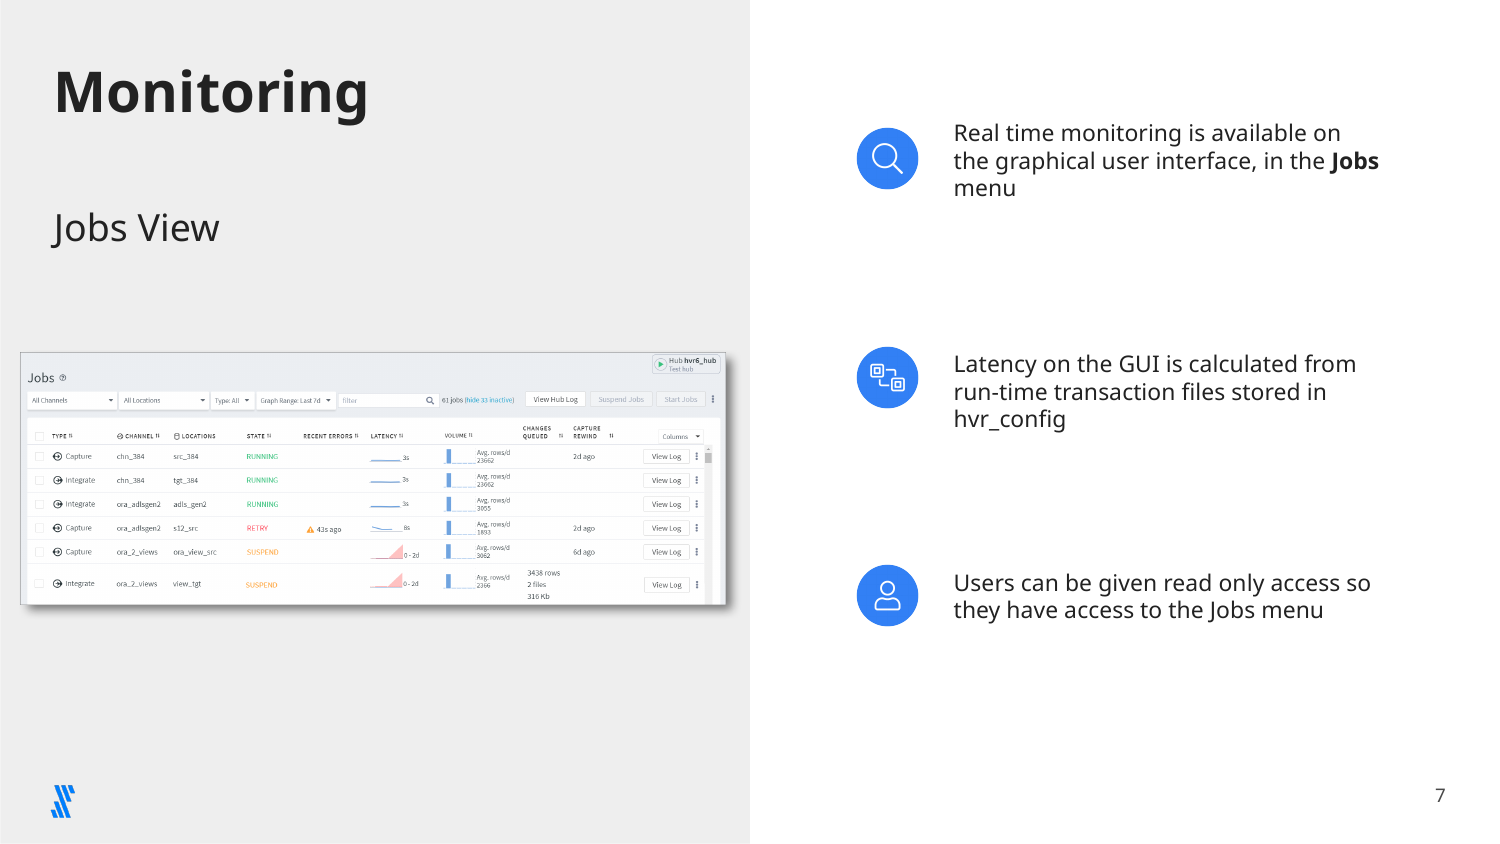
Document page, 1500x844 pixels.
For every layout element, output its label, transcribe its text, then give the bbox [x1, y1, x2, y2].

picture [856, 345, 919, 409]
subtitle Users can be given read only access so they have access to the Jobs menu [953, 568, 1383, 627]
subtitle Jobs View [53, 204, 566, 249]
title Monitoring [53, 56, 617, 198]
picture [856, 127, 919, 190]
subtitle Latency on the GUI is calculated from run-time transaction files stored in hvr_config [953, 350, 1383, 408]
picture [43, 778, 82, 825]
picture [856, 564, 919, 627]
subtitle Real time monitoring is available on the graphical user interface, in the Jobs menu [953, 118, 1383, 177]
slide_number ‹#› [1408, 773, 1446, 820]
picture [20, 352, 726, 605]
